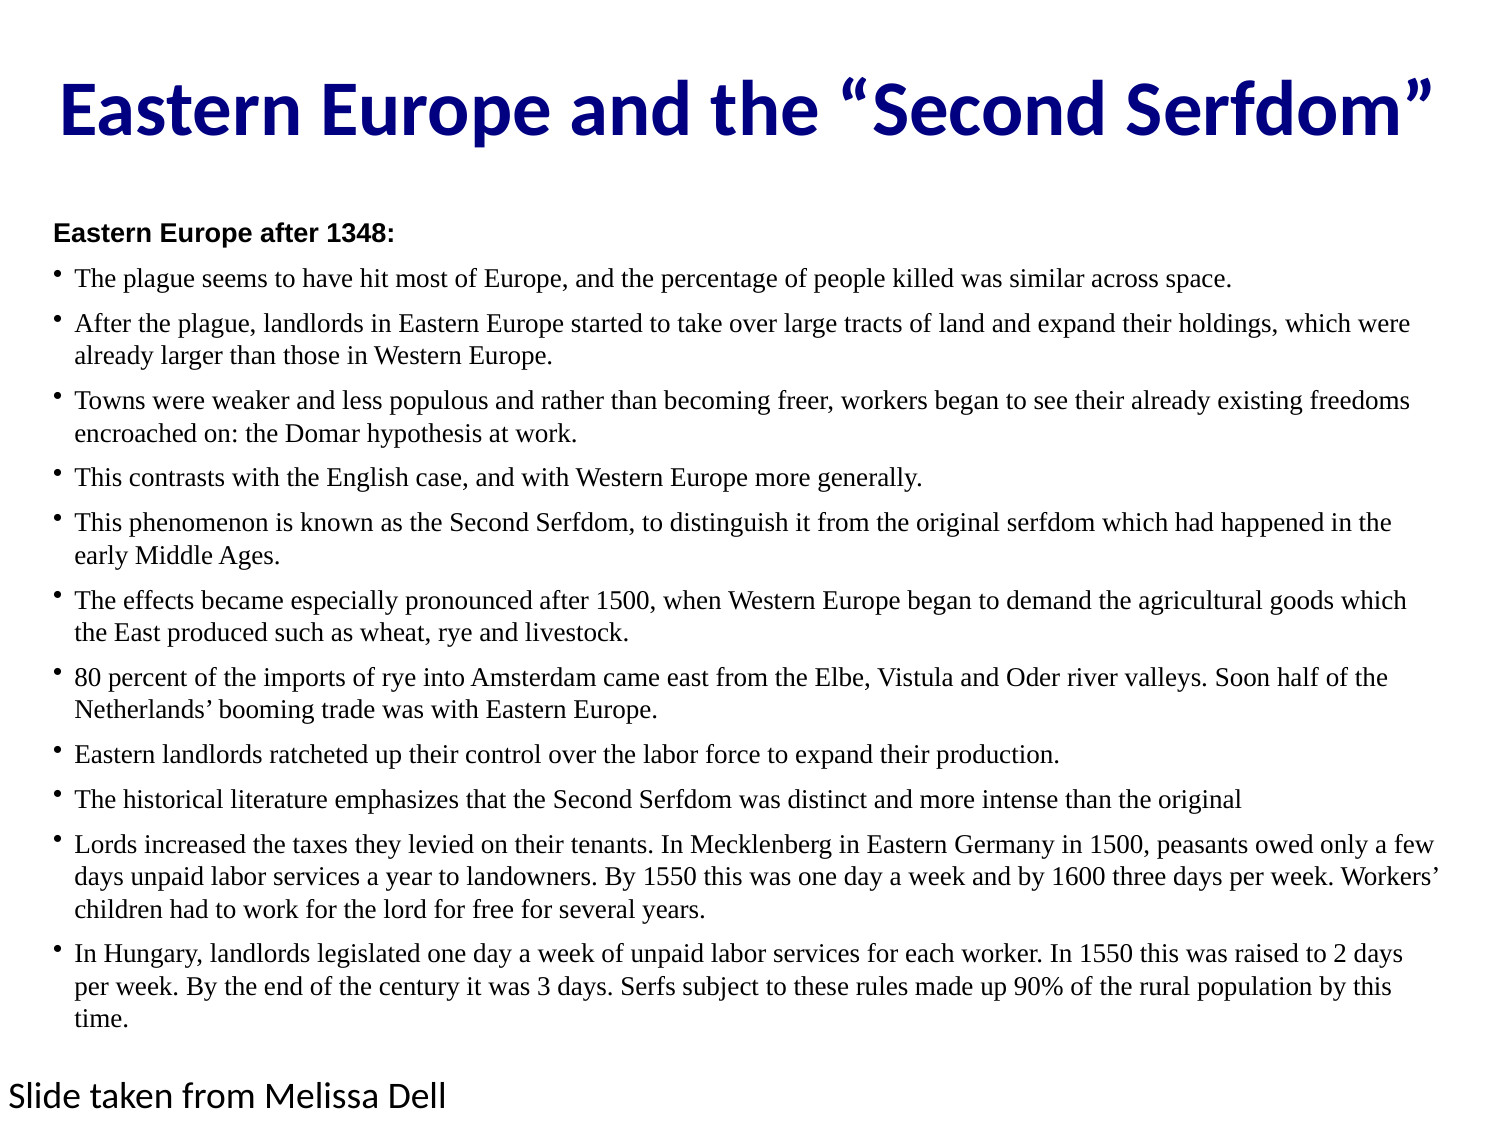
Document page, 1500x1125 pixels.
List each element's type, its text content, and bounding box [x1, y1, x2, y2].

title Eastern Europe and the “Second Serfdom” [44, 0, 1453, 207]
text_box Slide taken from Melissa Dell [0, 1064, 455, 1124]
list Eastern Europe after 1348: The plague seems to have hit most of Europe, and the percentage of people killed was similar across space. After the plague, landlords in Eastern Europe started to take over large tracts of land and expand their holdings, which were already larger than those in Western Europe. Towns were weaker and less populous and rather than becoming freer, workers began to see their already existing freedoms encroached on: the Domar hypothesis at work. This contrasts with the English case, and with Western Europe more generally. This phenomenon is known as the Second Serfdom, to distinguish it from the original serfdom which had happened in the early Middle Ages. The effects became especially pronounced after 1500, when Western Europe began to demand the agricultural goods which the East produced such as wheat, rye and livestock. 80 percent of the imports of rye into Amsterdam came east from the Elbe, Vistula and Oder river valleys. Soon half of the Netherlands’ booming trade was with Eastern Europe. Eastern landlords ratcheted up their control over the labor force to expand their production. The historical literature emphasizes that the Second Serfdom was distinct and more intense than the original Lords increased the taxes they levied on their tenants. In Mecklenberg in Eastern Germany in 1500, peasants owed only a few days unpaid labor services a year to landowners. By 1550 this was one day a week and by 1600 three days per week. Workers’ children had to work for the lord for free for several years. In Hungary, landlords legislated one day a week of unpaid labor services for each worker. In 1550 this was raised to 2 days per week. By the end of the century it was 3 days. Serfs subject to these rules made up 90% of the rural population by this time. [44, 207, 1453, 1065]
